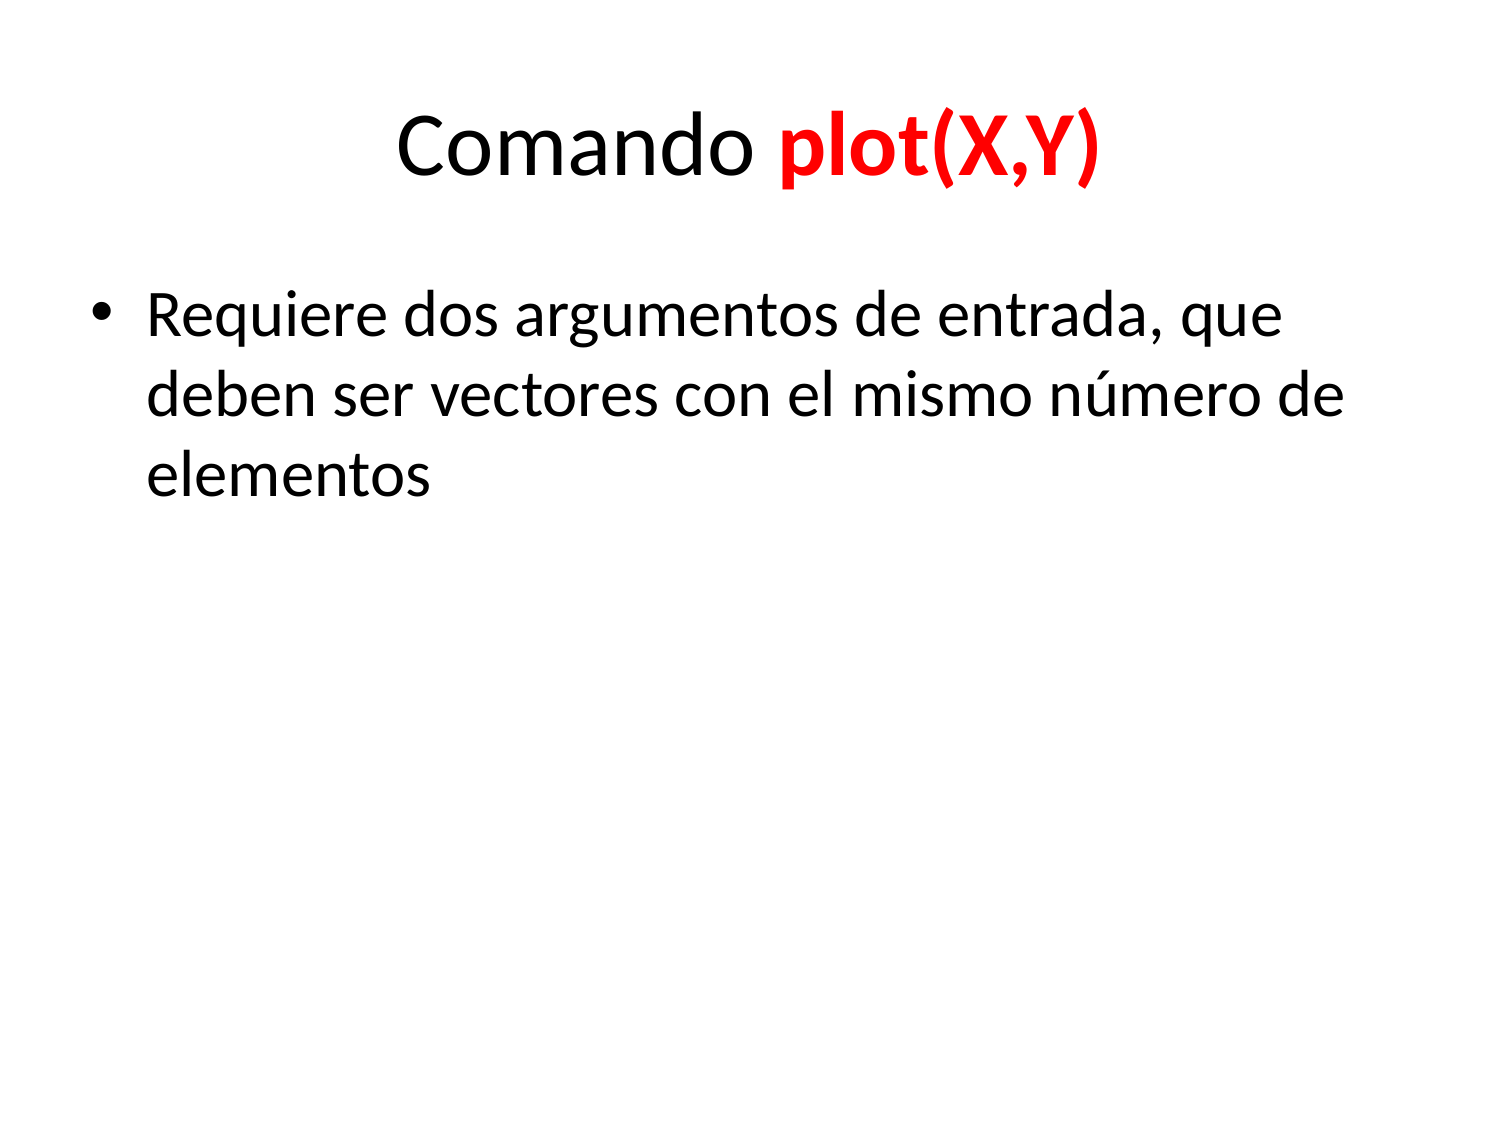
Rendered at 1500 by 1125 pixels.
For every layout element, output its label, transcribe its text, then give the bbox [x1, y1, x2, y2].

list Requiere dos argumentos de entrada, que deben ser vectores con el mismo número de elementos [75, 262, 1425, 572]
title Comando plot(X,Y) [75, 45, 1425, 233]
